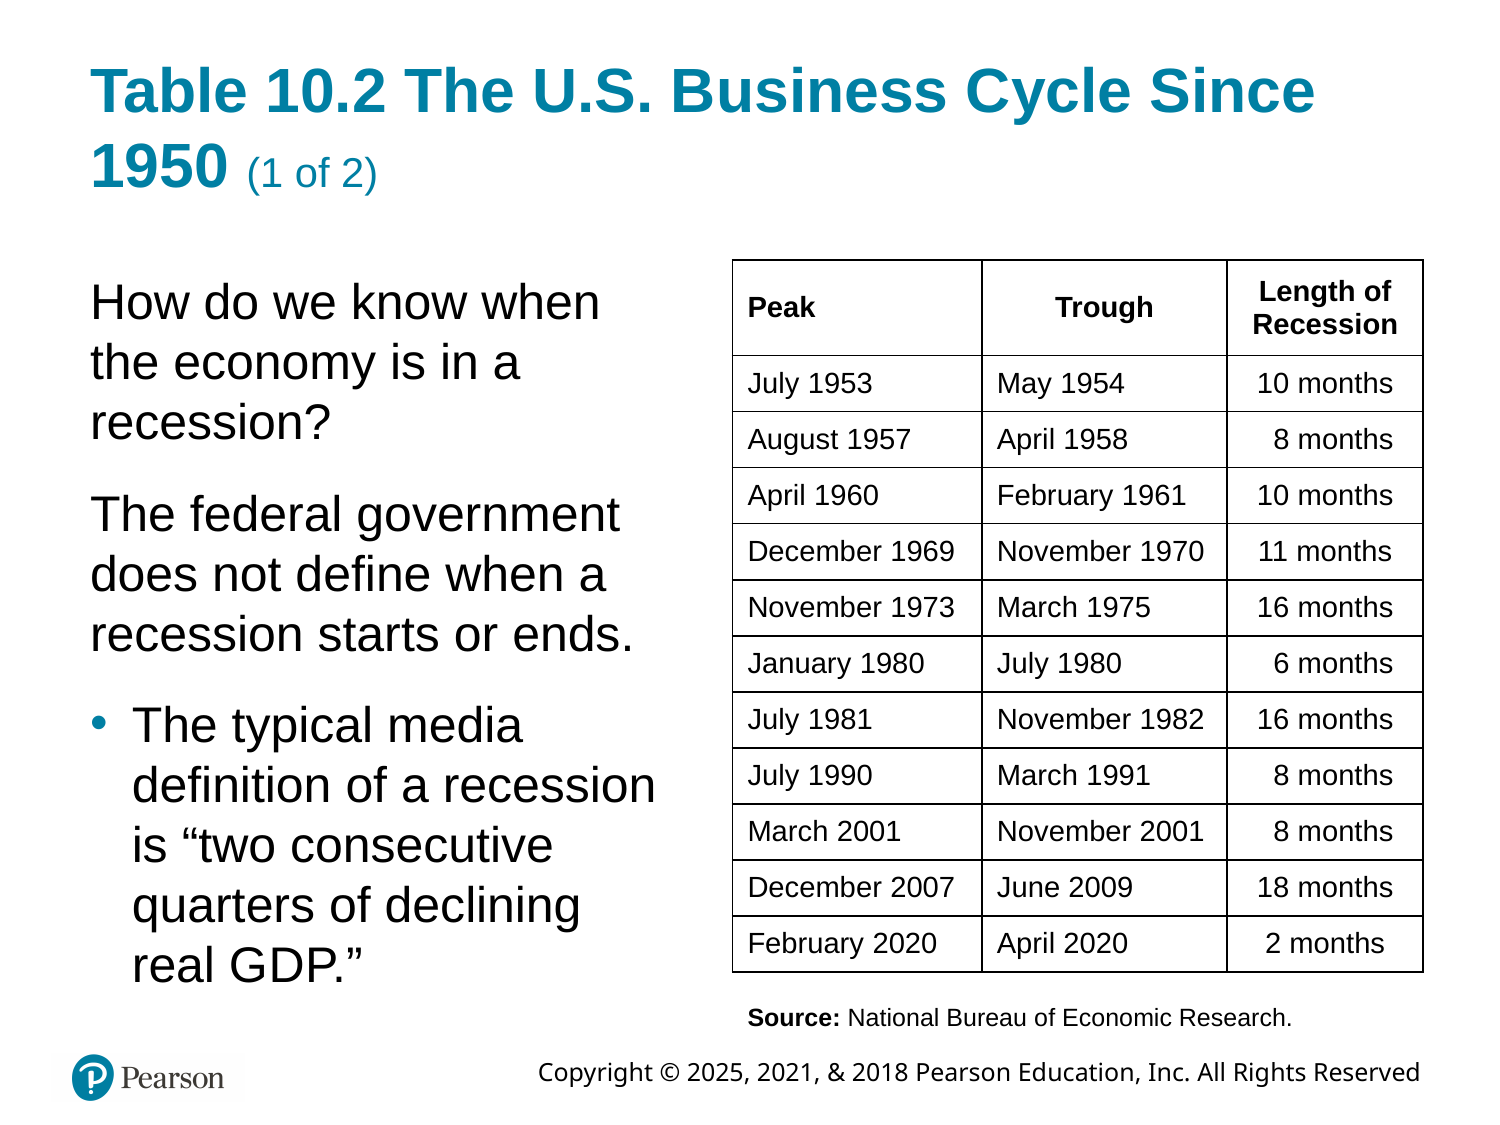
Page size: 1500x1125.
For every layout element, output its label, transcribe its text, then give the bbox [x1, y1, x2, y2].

table_cell November 2001 [983, 805, 1226, 859]
table_cell July 1980 [983, 637, 1226, 691]
table_cell 18 months [1228, 861, 1422, 915]
table_header Length of Recession [1228, 261, 1422, 355]
table_cell 8 months [1228, 805, 1422, 859]
table_header Peak [733, 261, 981, 355]
table_cell March 1991 [983, 749, 1226, 803]
table_cell April 1958 [983, 412, 1226, 467]
table_cell December 2007 [733, 861, 981, 915]
table_cell March 1975 [983, 581, 1226, 635]
table_cell 10 months [1228, 468, 1422, 523]
table_cell 16 months [1228, 581, 1422, 635]
table_cell April 1960 [733, 468, 981, 523]
table_cell November 1973 [733, 581, 981, 635]
list Source: National Bureau of Economic Research. [732, 986, 1339, 1035]
table_cell July 1981 [733, 693, 981, 747]
table_cell July 1953 [733, 356, 981, 411]
table_cell 8 months [1228, 412, 1422, 467]
table_cell March 2001 [733, 805, 981, 859]
table_cell 10 months [1228, 356, 1422, 411]
table_cell 2 months [1228, 917, 1422, 971]
table_cell July 1990 [733, 749, 981, 803]
table_header Trough [983, 261, 1226, 355]
table_cell December 1969 [733, 524, 981, 579]
table_cell February 1961 [983, 468, 1226, 523]
table_cell August 1957 [733, 412, 981, 467]
table_cell 16 months [1228, 693, 1422, 747]
title Table 10.2 The U.S. Business Cycle Since 1950 (1 of 2) [75, 35, 1425, 216]
table_cell January 1980 [733, 637, 981, 691]
table_cell 11 months [1228, 524, 1422, 579]
table_cell November 1970 [983, 524, 1226, 579]
list How do we know when the economy is in a recession? The federal government does not define when a recession starts or ends. The typical media definition of a recession is “two consecutive quarters of declining real G D P.” [75, 254, 684, 1035]
table_cell 6 months [1228, 637, 1422, 691]
table_cell November 1982 [983, 693, 1226, 747]
table_cell June 2009 [983, 861, 1226, 915]
table_cell April 2020 [983, 917, 1226, 971]
picture [51, 1053, 245, 1102]
table_cell May 1954 [983, 356, 1226, 411]
table_cell 8 months [1228, 749, 1422, 803]
table_cell February 2020 [733, 917, 981, 971]
